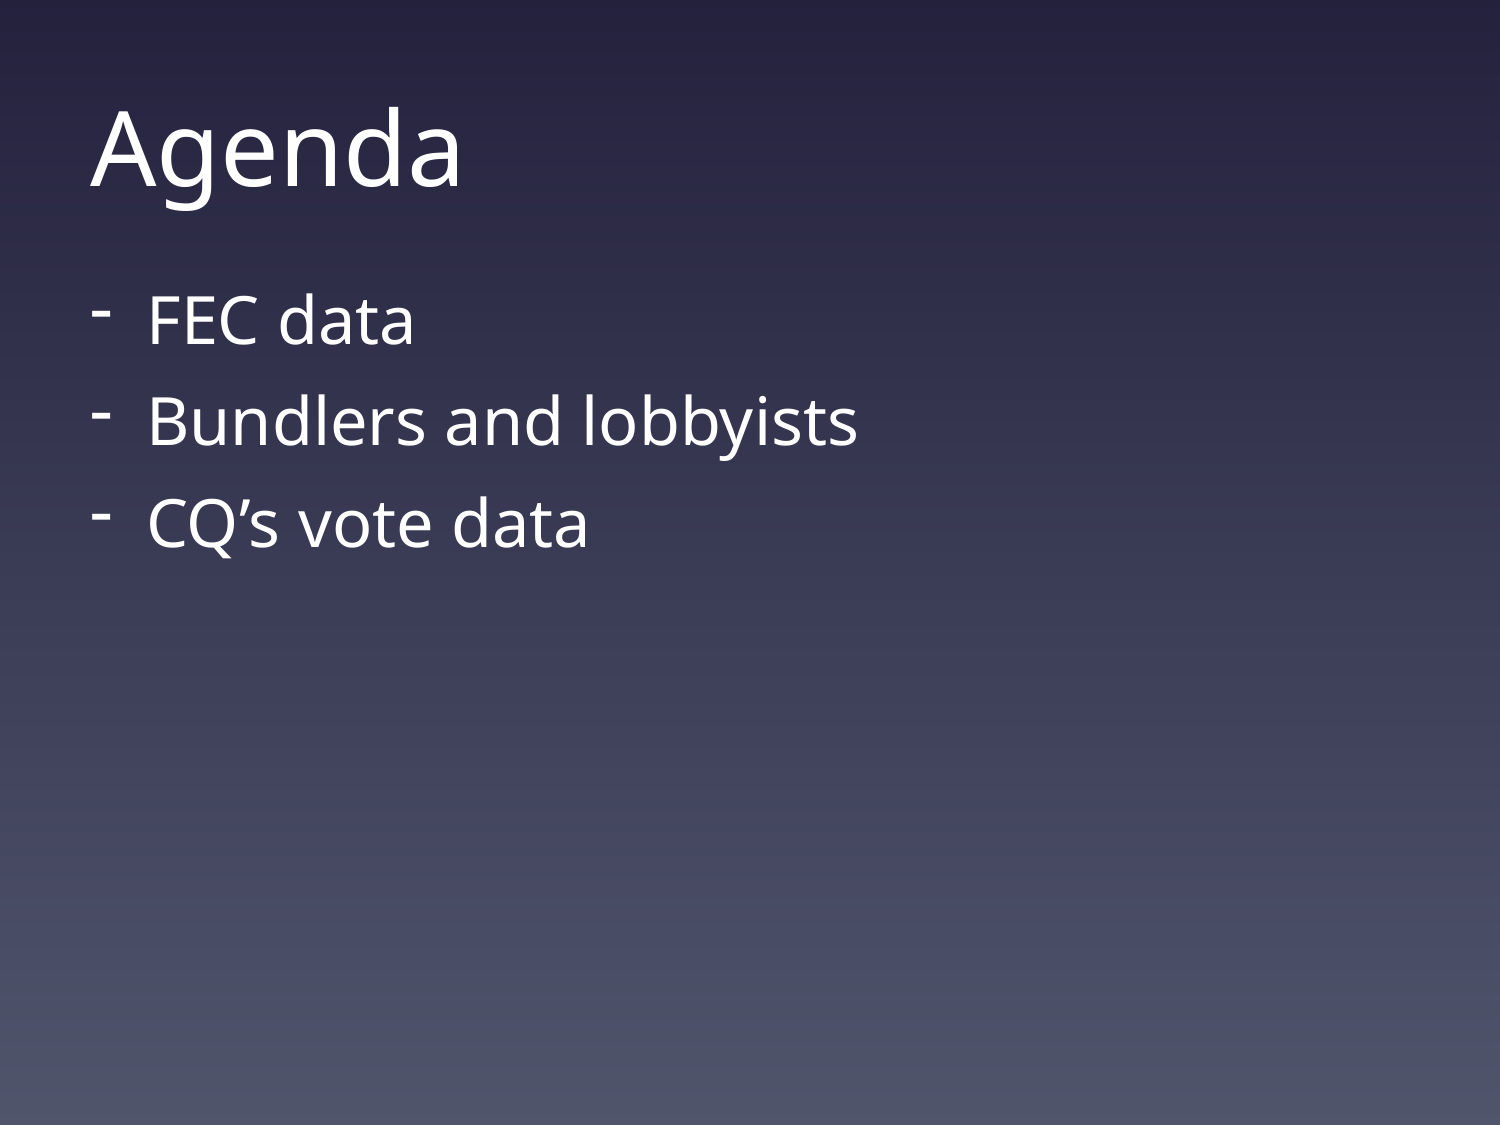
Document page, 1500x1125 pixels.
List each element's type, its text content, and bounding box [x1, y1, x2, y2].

title Agenda [75, 75, 1425, 262]
list FEC data Bundlers and lobbyists CQ’s vote data [75, 262, 1425, 1005]
